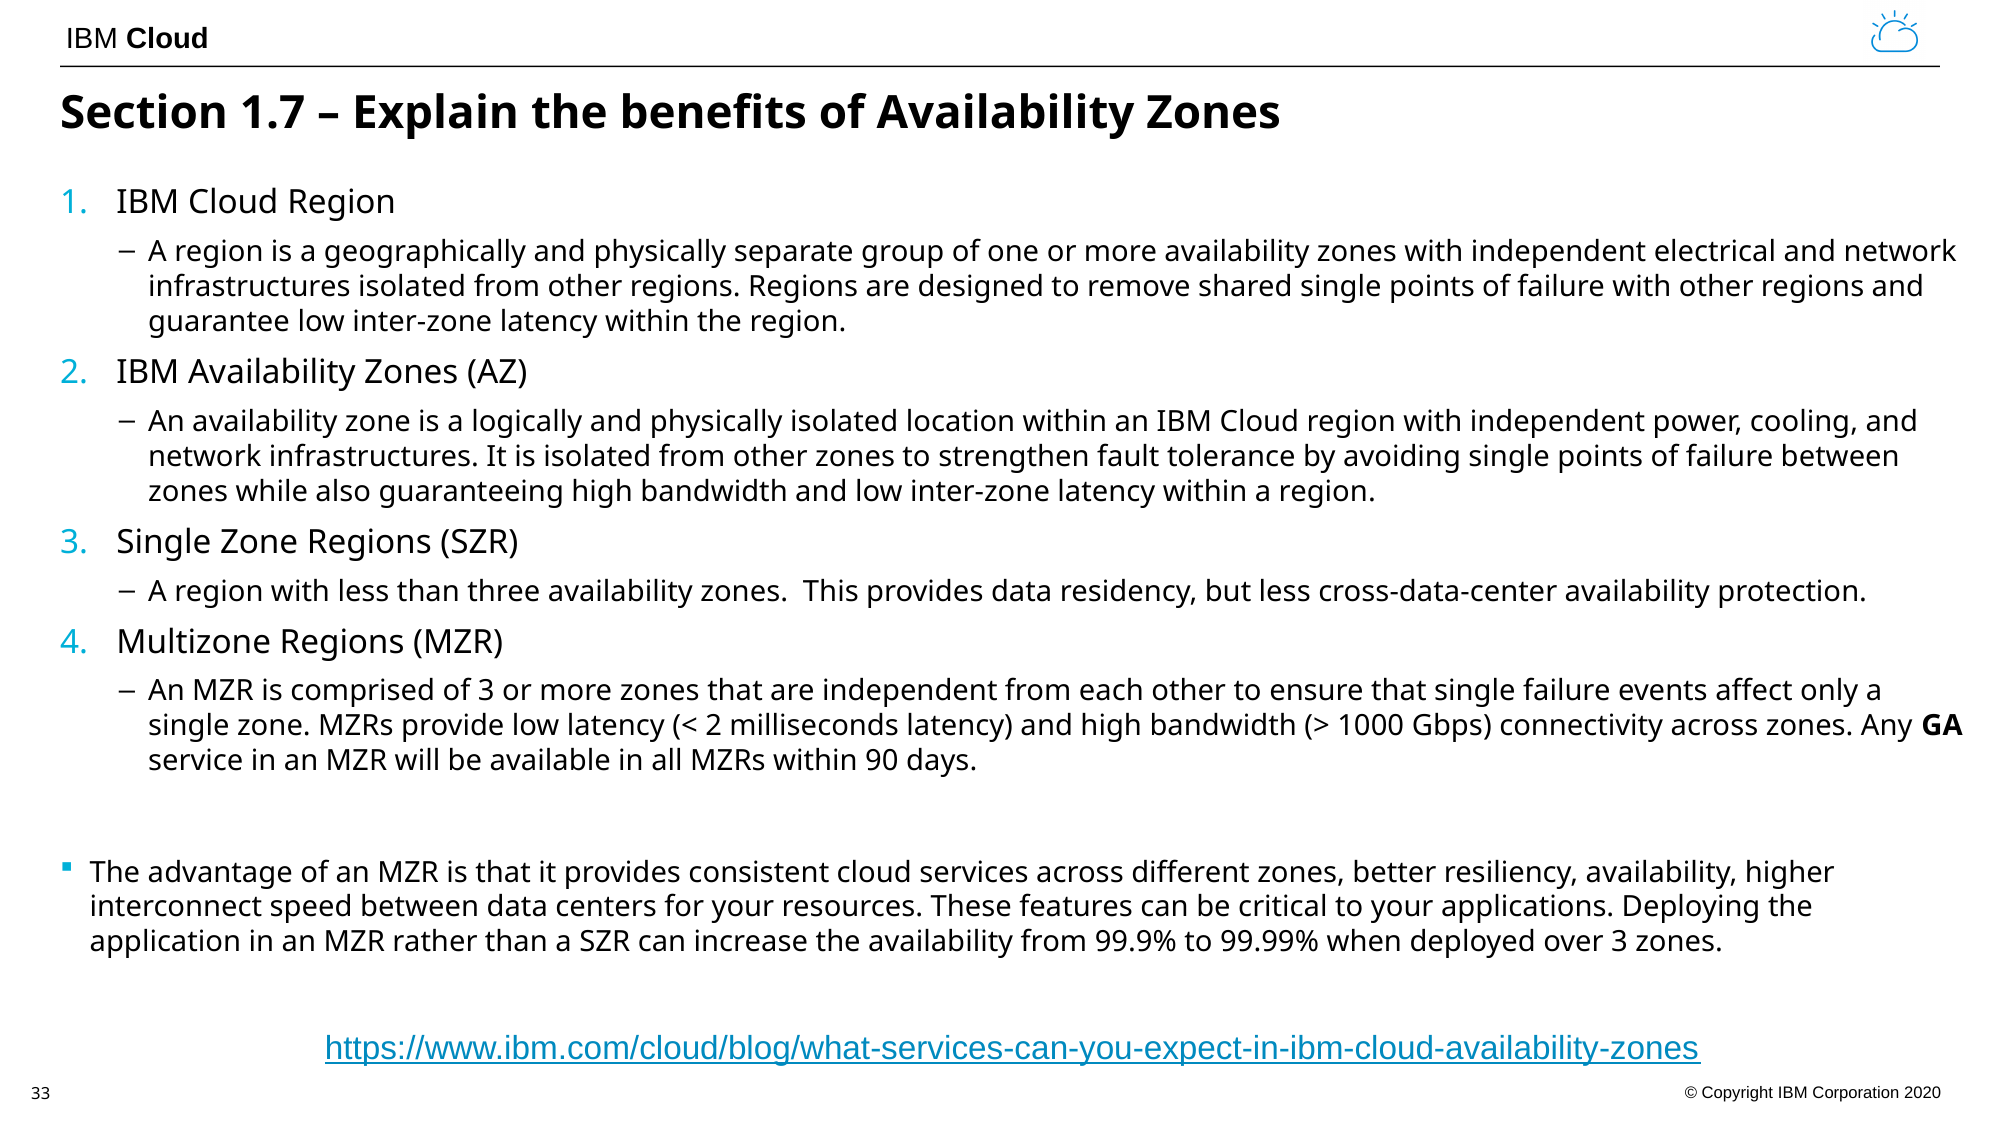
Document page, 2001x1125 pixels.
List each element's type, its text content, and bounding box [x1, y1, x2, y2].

slide_number 33 [7, 1071, 134, 1125]
list IBM Cloud Region A region is a geographically and physically separate group of one or more availability zones with independent electrical and network infrastructures isolated from other regions. Regions are designed to remove shared single points of failure with other regions and guarantee low inter-zone latency within the region. IBM Availability Zones (AZ) An availability zone is a logically and physically isolated location within an IBM Cloud region with independent power, cooling, and network infrastructures. It is isolated from other zones to strengthen fault tolerance by avoiding single points of failure between zones while also guaranteeing high bandwidth and low inter-zone latency within a region. Single Zone Regions (SZR) A region with less than three availability zones. This provides data residency, but less cross-data-center availability protection. Multizone Regions (MZR) An MZR is comprised of 3 or more zones that are independent from each other to ensure that single failure events affect only a single zone. MZRs provide low latency (< 2 milliseconds latency) and high bandwidth (> 1000 Gbps) connectivity across zones. Any GA service in an MZR will be available in all MZRs within 90 days. The advantage of an MZR is that it provides consistent cloud services across different zones, better resiliency, availability, higher interconnect speed between data centers for your resources. These features can be critical to your applications. Deploying the application in an MZR rather than a SZR can increase the availability from 99.9% to 99.99% when deployed over 3 zones. [60, 173, 1967, 992]
picture [1863, 0, 1926, 63]
title Section 1.7 – Explain the benefits of Availability Zones [60, 75, 1940, 173]
text_box https://www.ibm.com/cloud/blog/what-services-can-you-expect-in-ibm-cloud-availability-zones [310, 1019, 1717, 1075]
